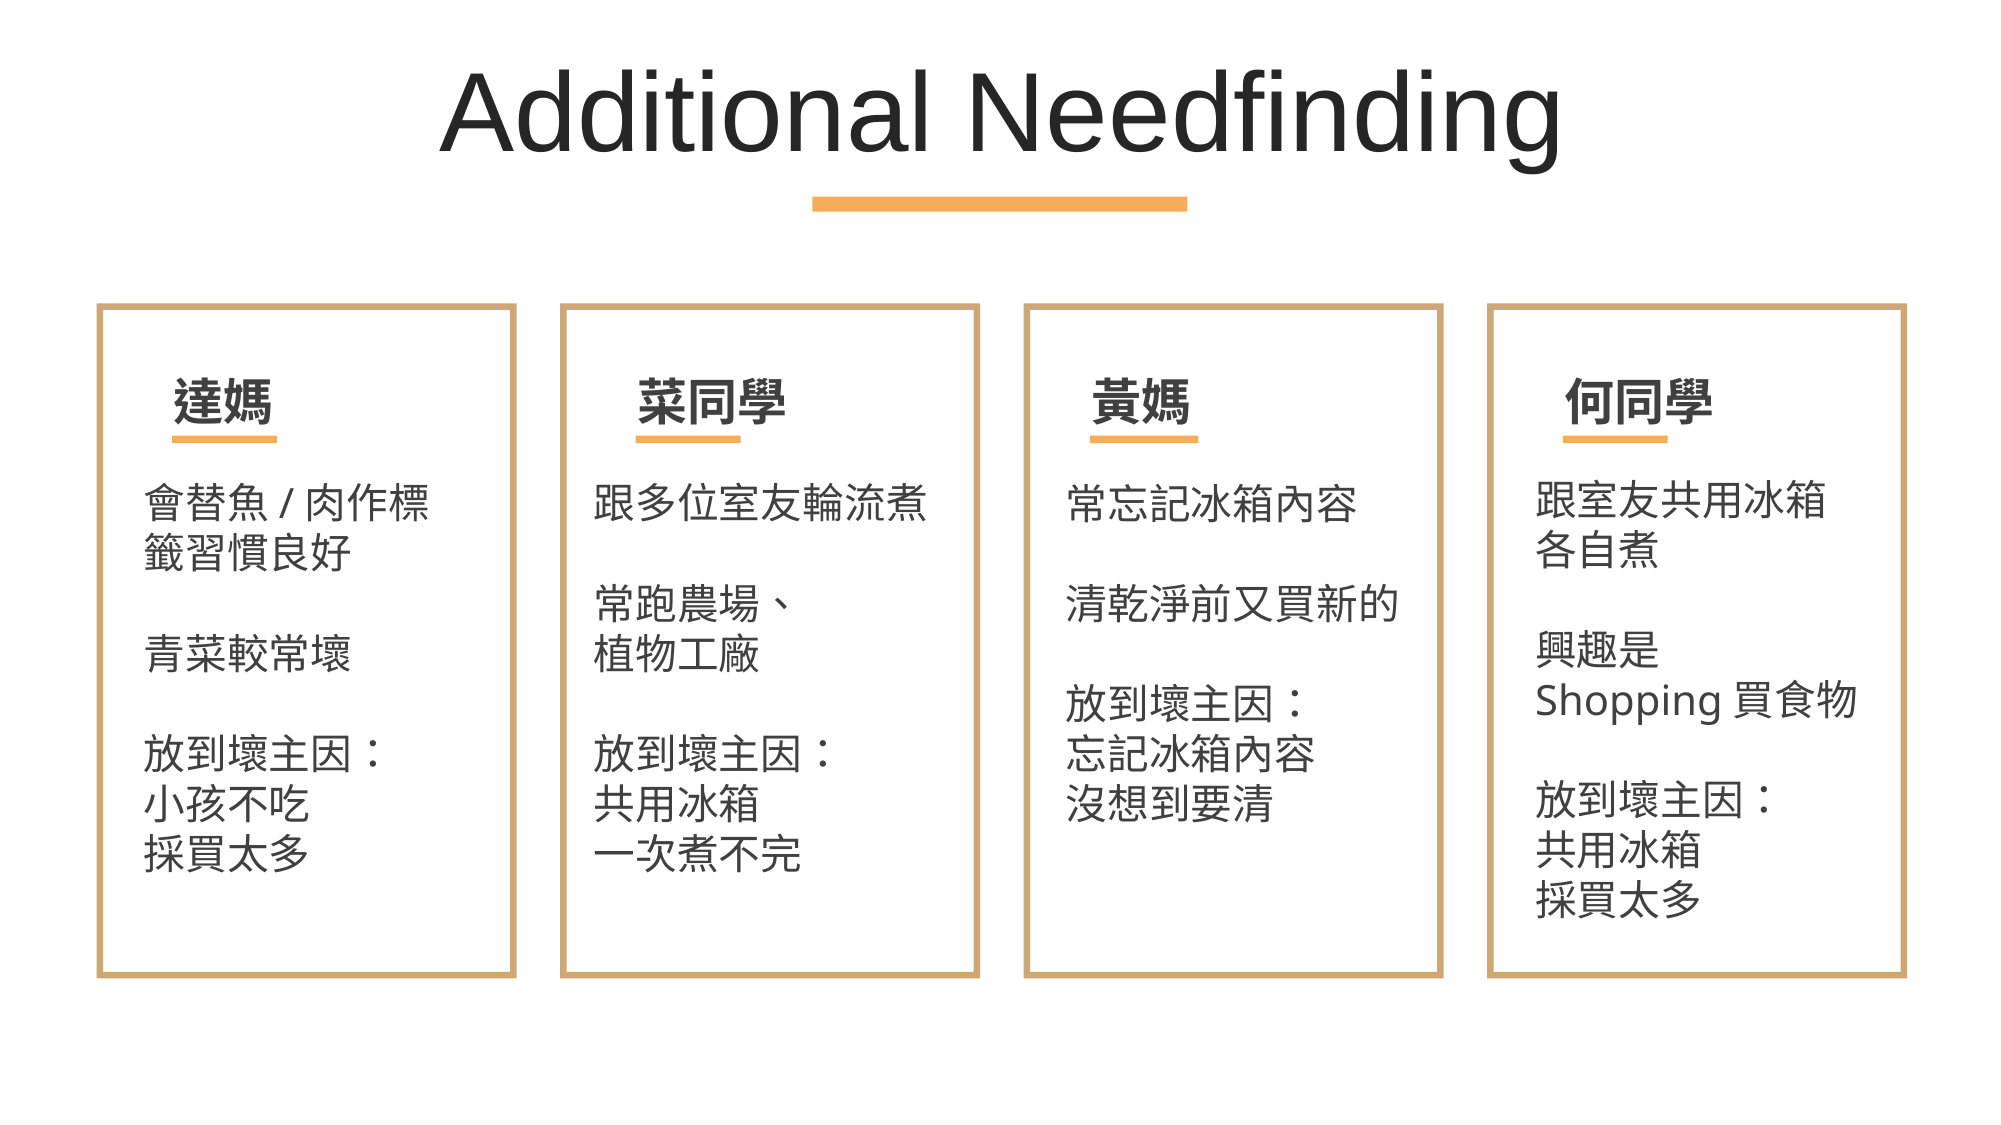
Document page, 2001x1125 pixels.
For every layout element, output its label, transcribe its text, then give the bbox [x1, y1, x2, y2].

text_box [118, 321, 495, 961]
text_box [1023, 302, 1445, 374]
text_box [559, 889, 981, 980]
list Additional Needfinding [53, 55, 1952, 175]
text_box [559, 302, 981, 374]
text_box [1486, 302, 1908, 980]
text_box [578, 374, 1874, 936]
text_box [1023, 936, 1445, 980]
text_box [96, 302, 518, 980]
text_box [129, 374, 1417, 889]
